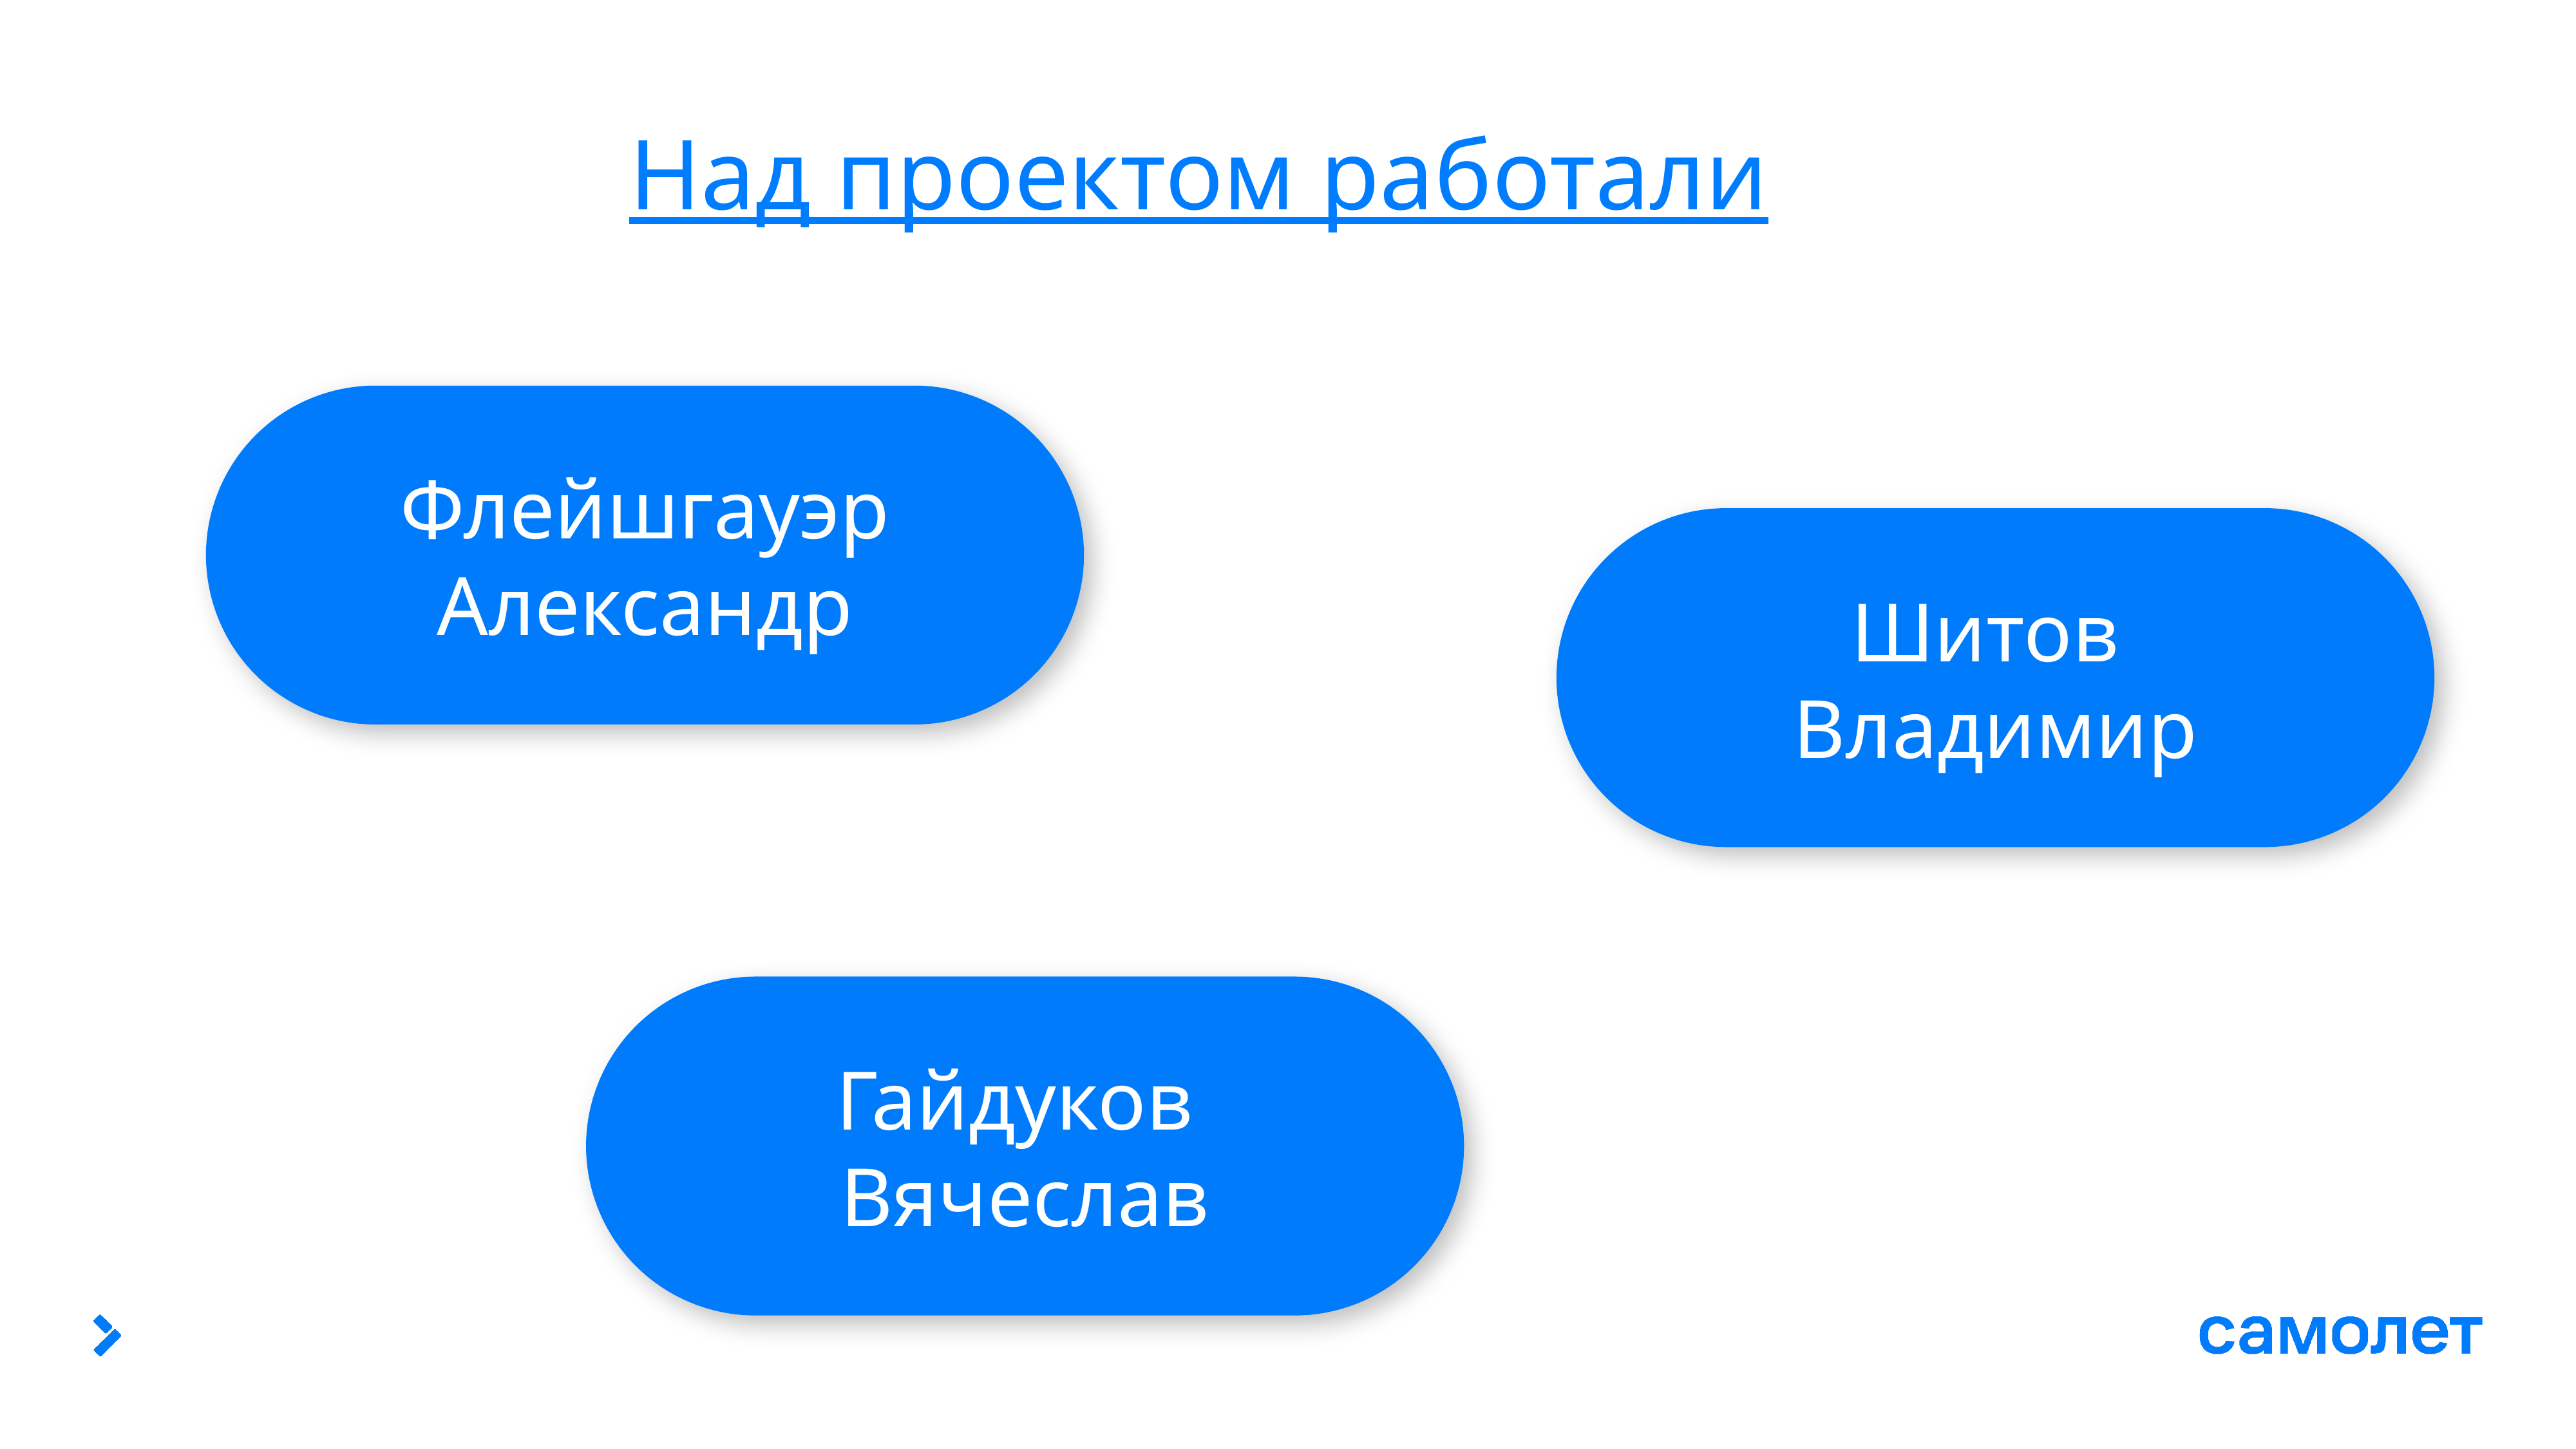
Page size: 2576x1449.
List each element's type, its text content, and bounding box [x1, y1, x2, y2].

text_box Гайдуков Вячеслав [586, 976, 1464, 1316]
text_box Шитов Владимир [1556, 508, 2435, 848]
title Над проектом работали [367, 82, 2247, 325]
text_box Над проектом работали [585, 97, 1812, 234]
text_box Флейшгауэр Александр [205, 385, 1084, 724]
picture [93, 1314, 121, 1356]
picture [2199, 1316, 2483, 1354]
